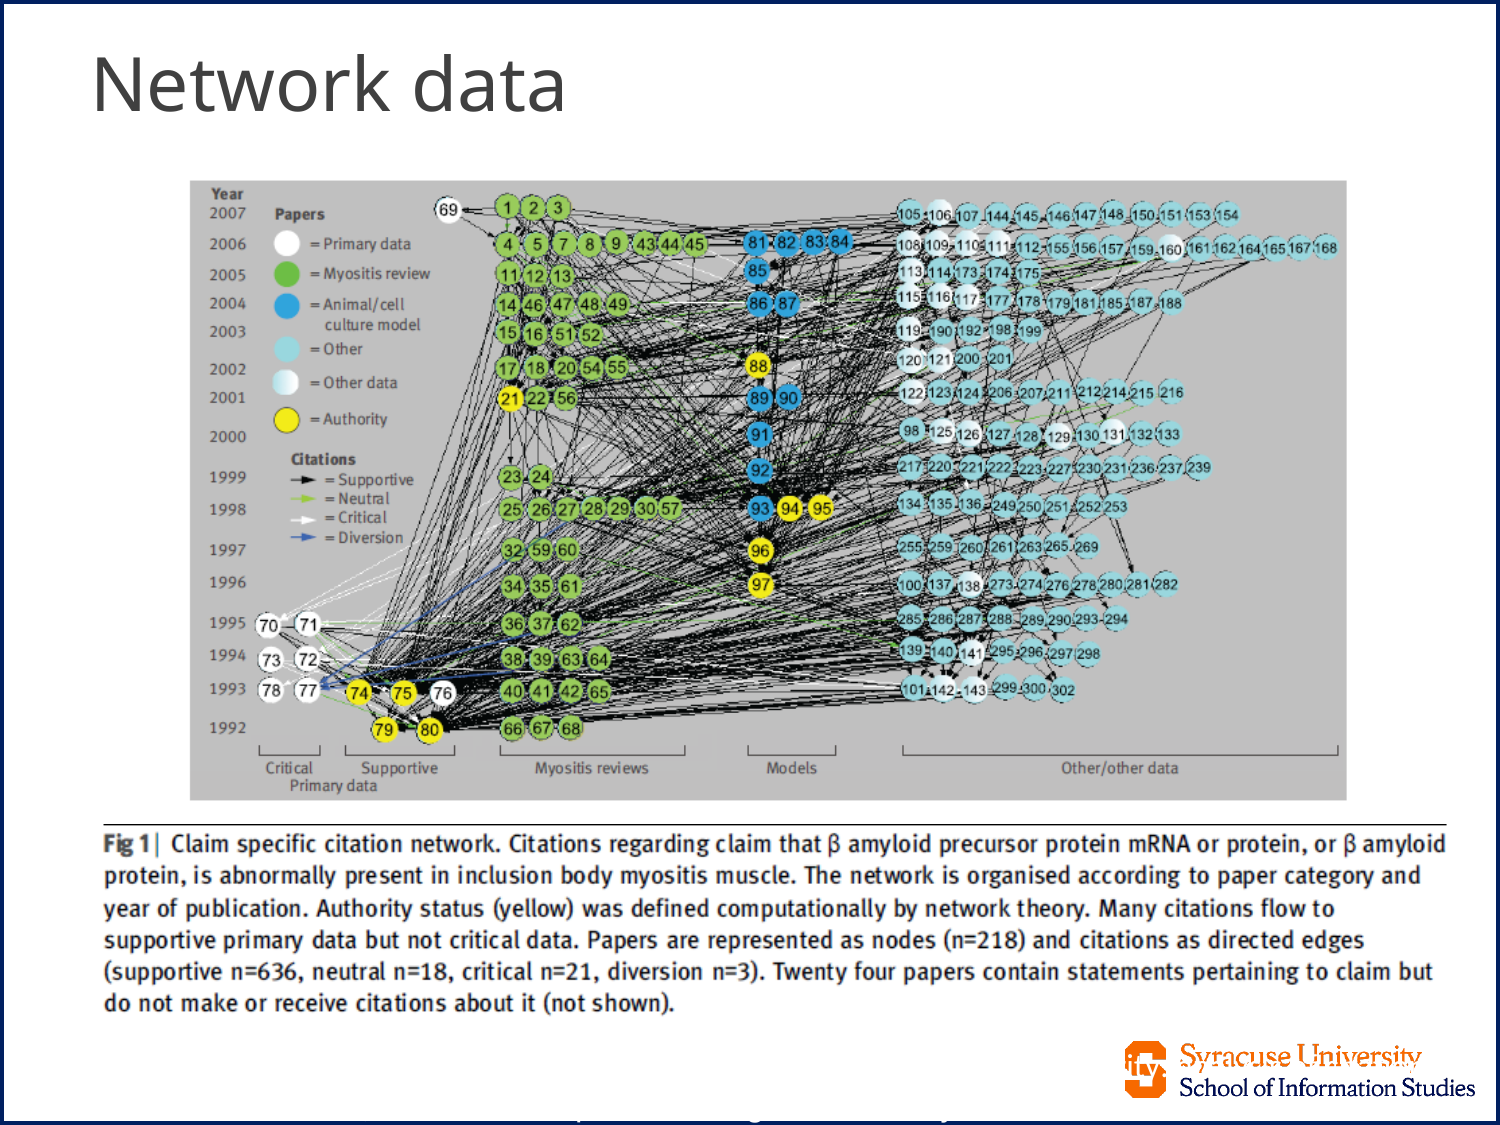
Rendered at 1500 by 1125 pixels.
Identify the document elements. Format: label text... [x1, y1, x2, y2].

picture [96, 824, 1451, 1029]
picture [174, 174, 1363, 810]
text_box Steven G. Greenberg (2009). How citation distortions create unfound authority: analysis of citation network. BMJ 2009; 339: b2680 http://dx.doi.org/10.1136/bmj.b2680 [87, 1036, 1500, 1125]
title Network data [75, 0, 1425, 175]
